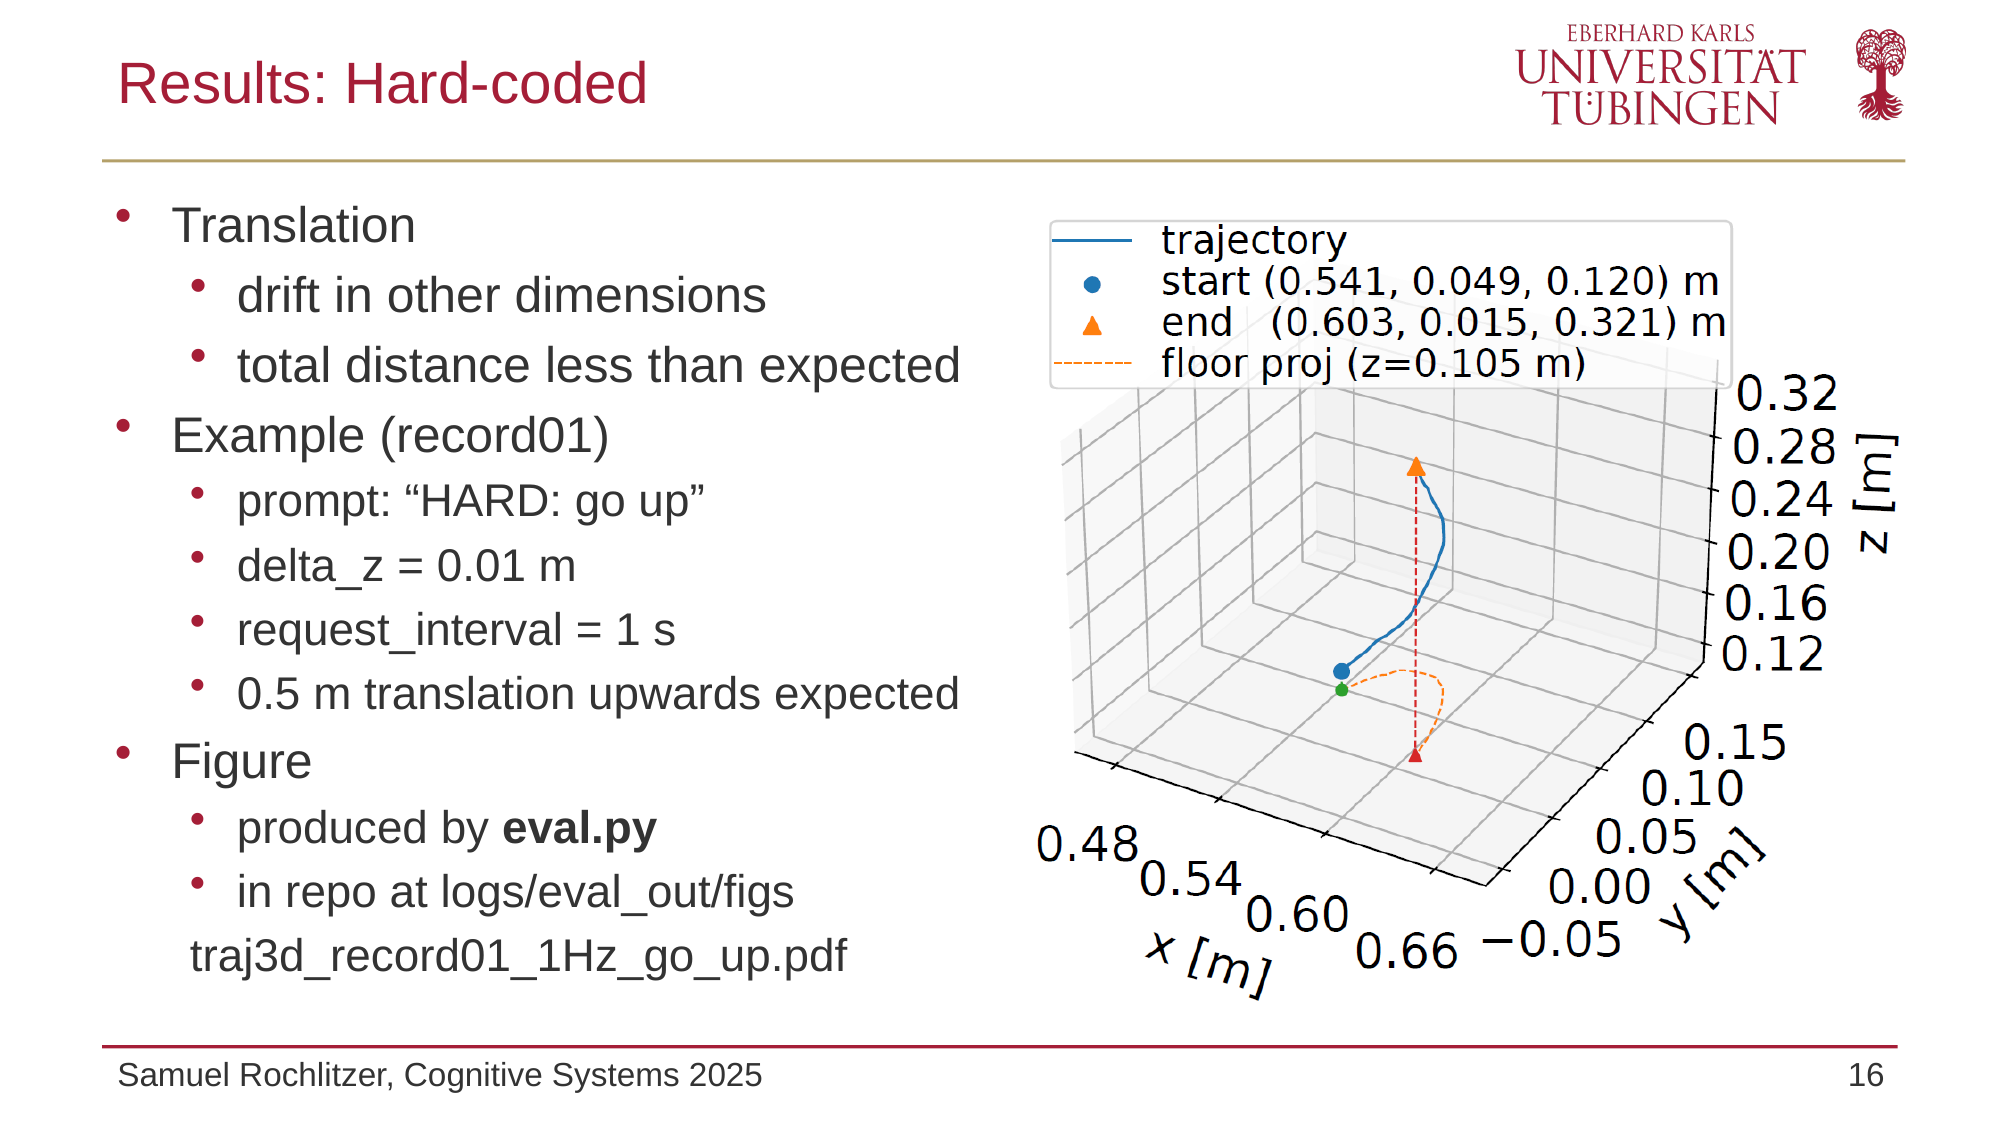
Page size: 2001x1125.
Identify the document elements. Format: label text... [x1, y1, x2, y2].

slide_number 16 [1661, 1042, 1900, 1103]
picture [1016, 206, 1901, 1002]
picture [1515, 24, 1906, 125]
title Results: Hard-coded [102, 23, 1497, 138]
footer Samuel Rochlitzer, Cognitive Systems 2025 [102, 1042, 1630, 1103]
list Translation drift in other dimensions total distance less than expected Example (record01) prompt: “HARD: go up” delta_z = 0.01 m request_interval = 1 s 0.5 m translation upwards expected Figure produced by eval.py in repo at logs/eval_out/figs traj3d_record01_1Hz_go_up.pdf [99, 184, 1001, 1024]
